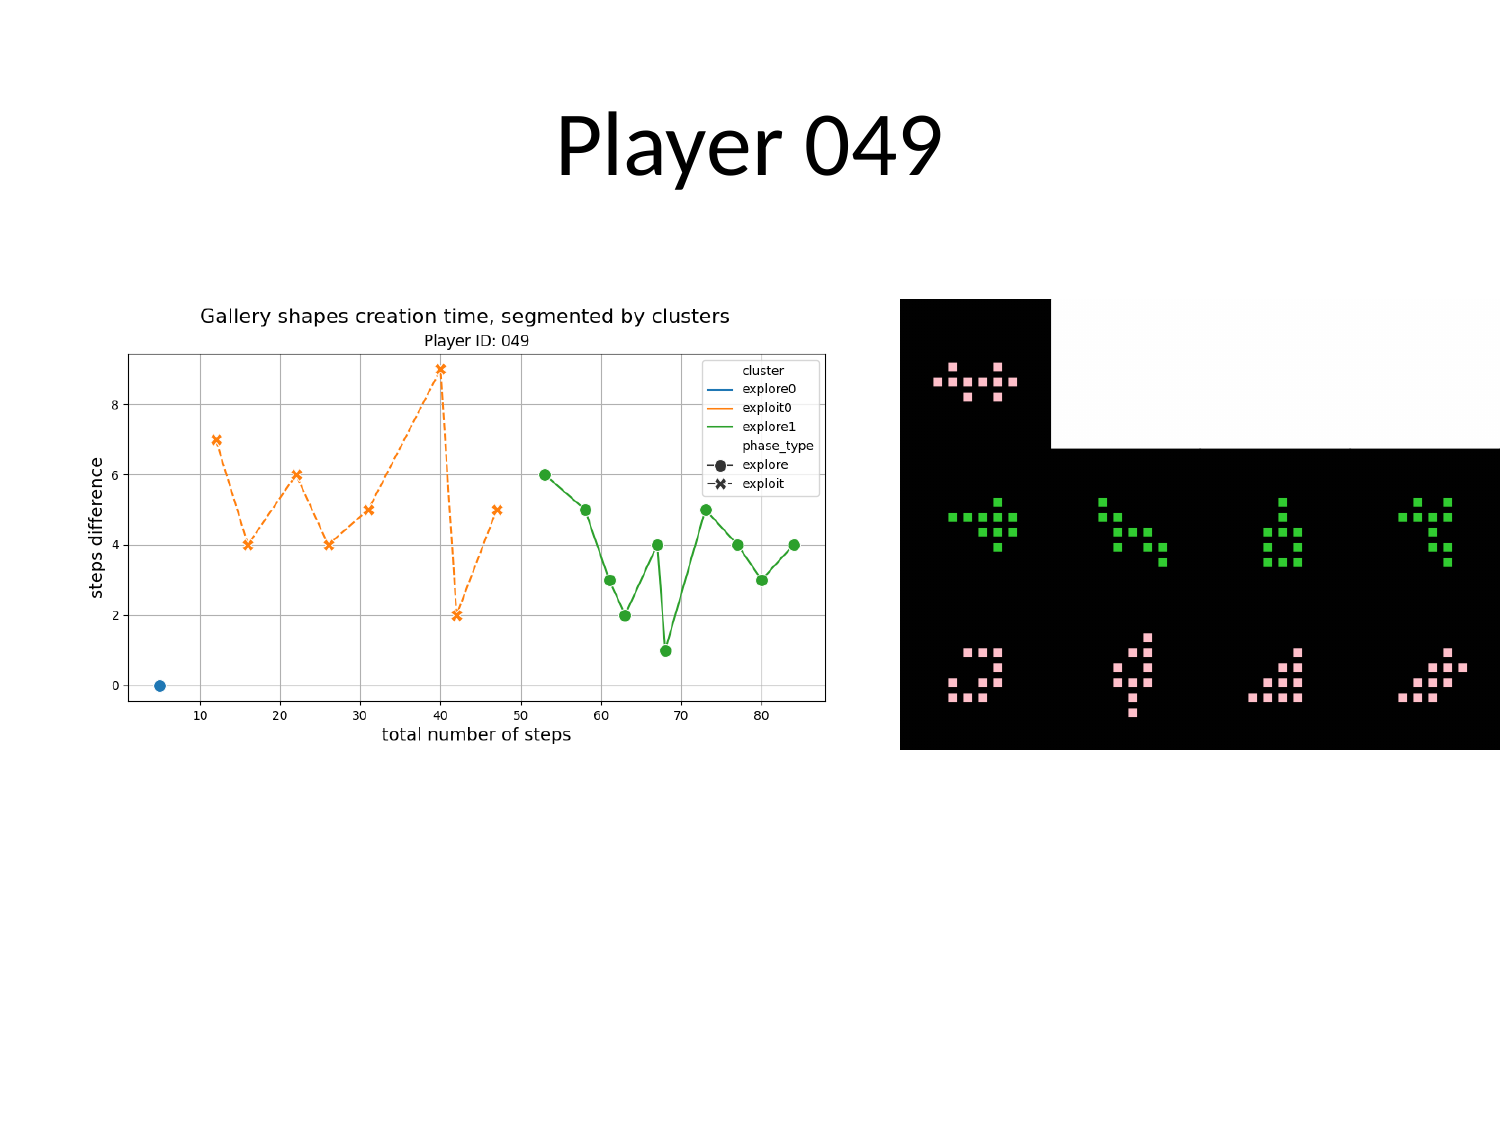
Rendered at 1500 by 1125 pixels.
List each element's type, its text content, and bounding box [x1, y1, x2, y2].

title Player 049 [75, 45, 1425, 233]
picture [14, 299, 1500, 751]
